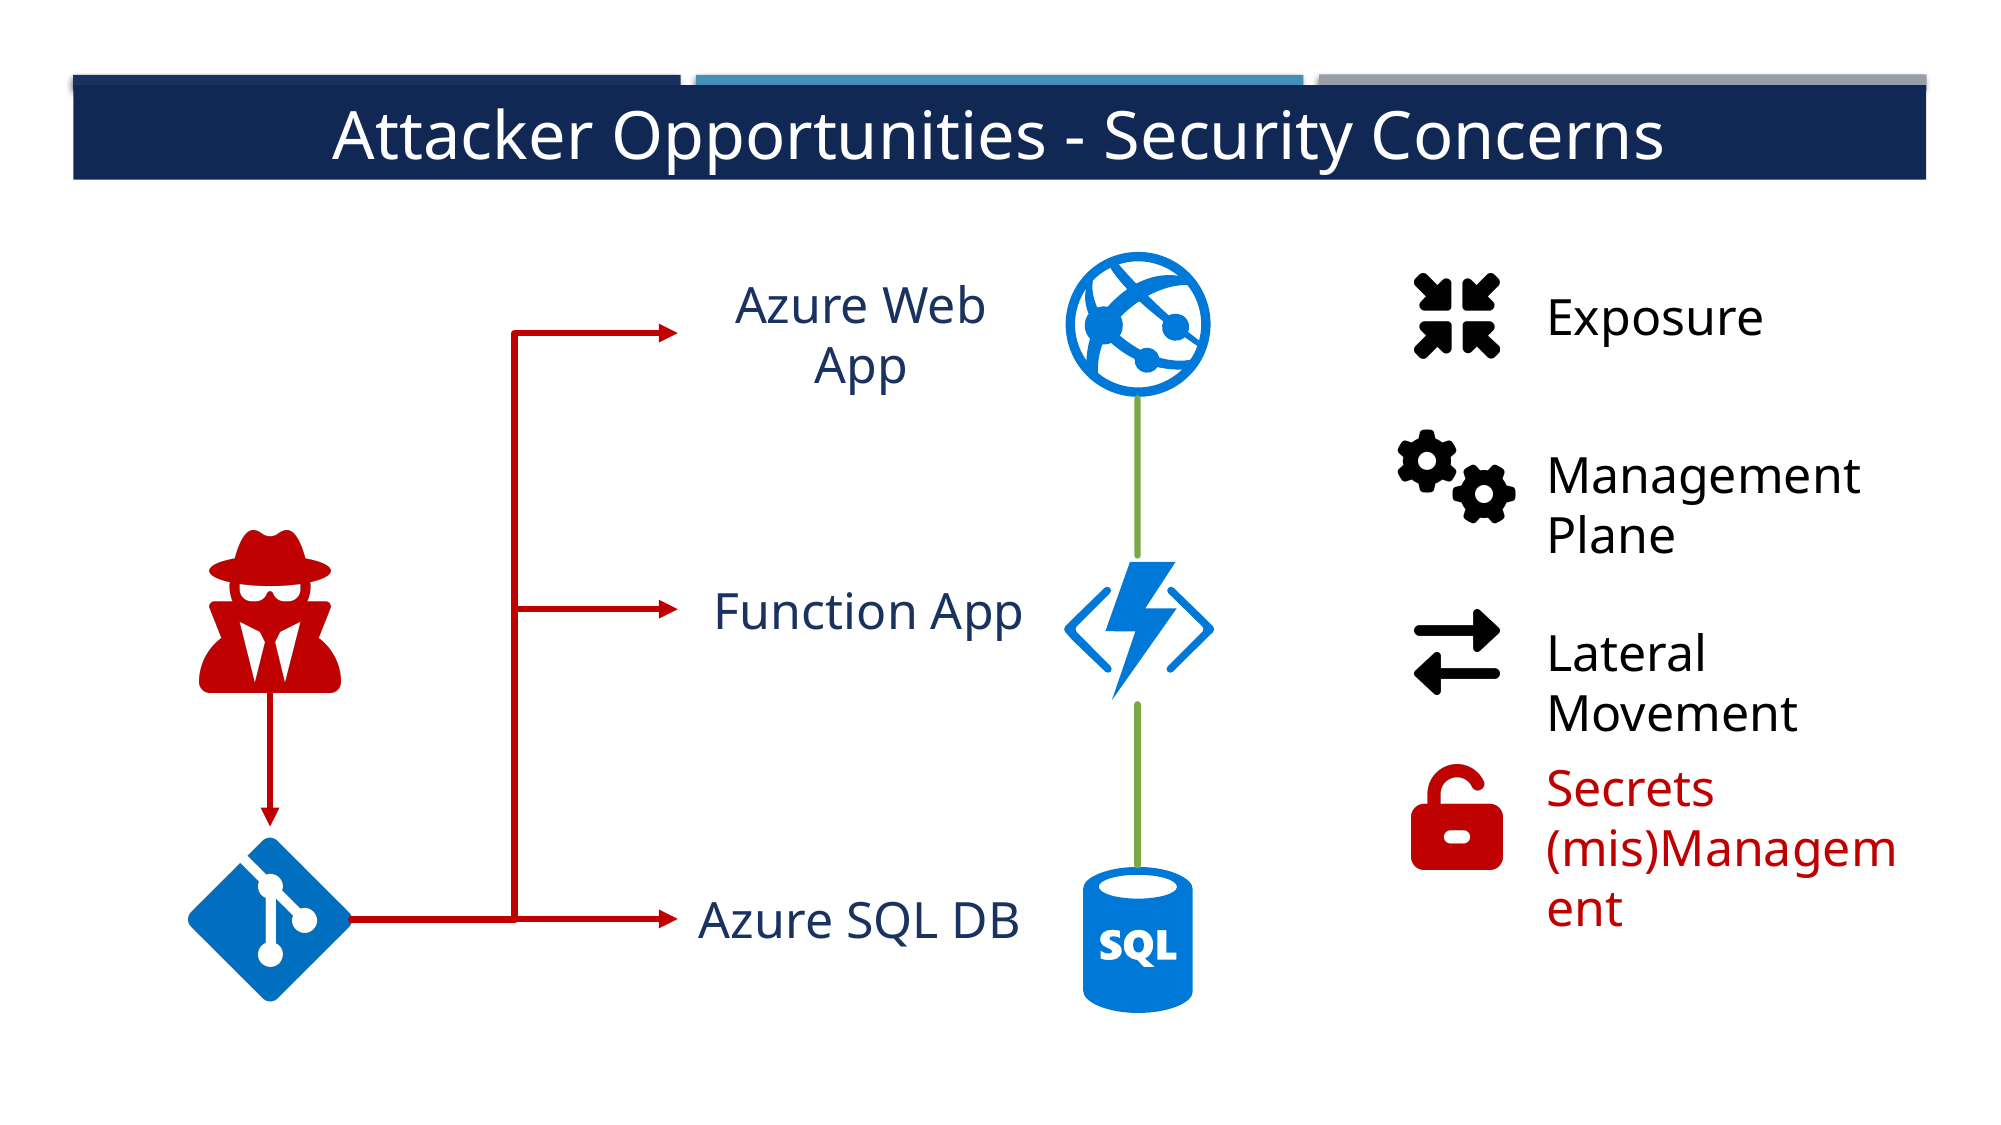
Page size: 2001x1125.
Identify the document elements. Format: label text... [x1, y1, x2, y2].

picture [1397, 427, 1518, 525]
picture [1062, 248, 1213, 399]
picture [188, 825, 352, 1013]
picture [1057, 554, 1218, 705]
picture [1411, 764, 1504, 870]
text_box Azure SQL DB [677, 881, 1043, 957]
picture [198, 530, 342, 694]
picture [1414, 272, 1501, 359]
text_box Secrets (mis)Management [1531, 748, 1940, 944]
text_box Attacker Opportunities - Security Concerns [73, 85, 1927, 180]
text_box Management Plane [1531, 436, 1940, 572]
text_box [350, 609, 679, 918]
text_box Function App [683, 571, 1051, 647]
text_box Lateral Movement [1531, 613, 1940, 748]
text_box Exposure [1531, 278, 1915, 353]
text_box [350, 303, 679, 609]
picture [1414, 609, 1501, 696]
picture [1080, 864, 1195, 1015]
text_box Azure Web App [677, 265, 1045, 401]
